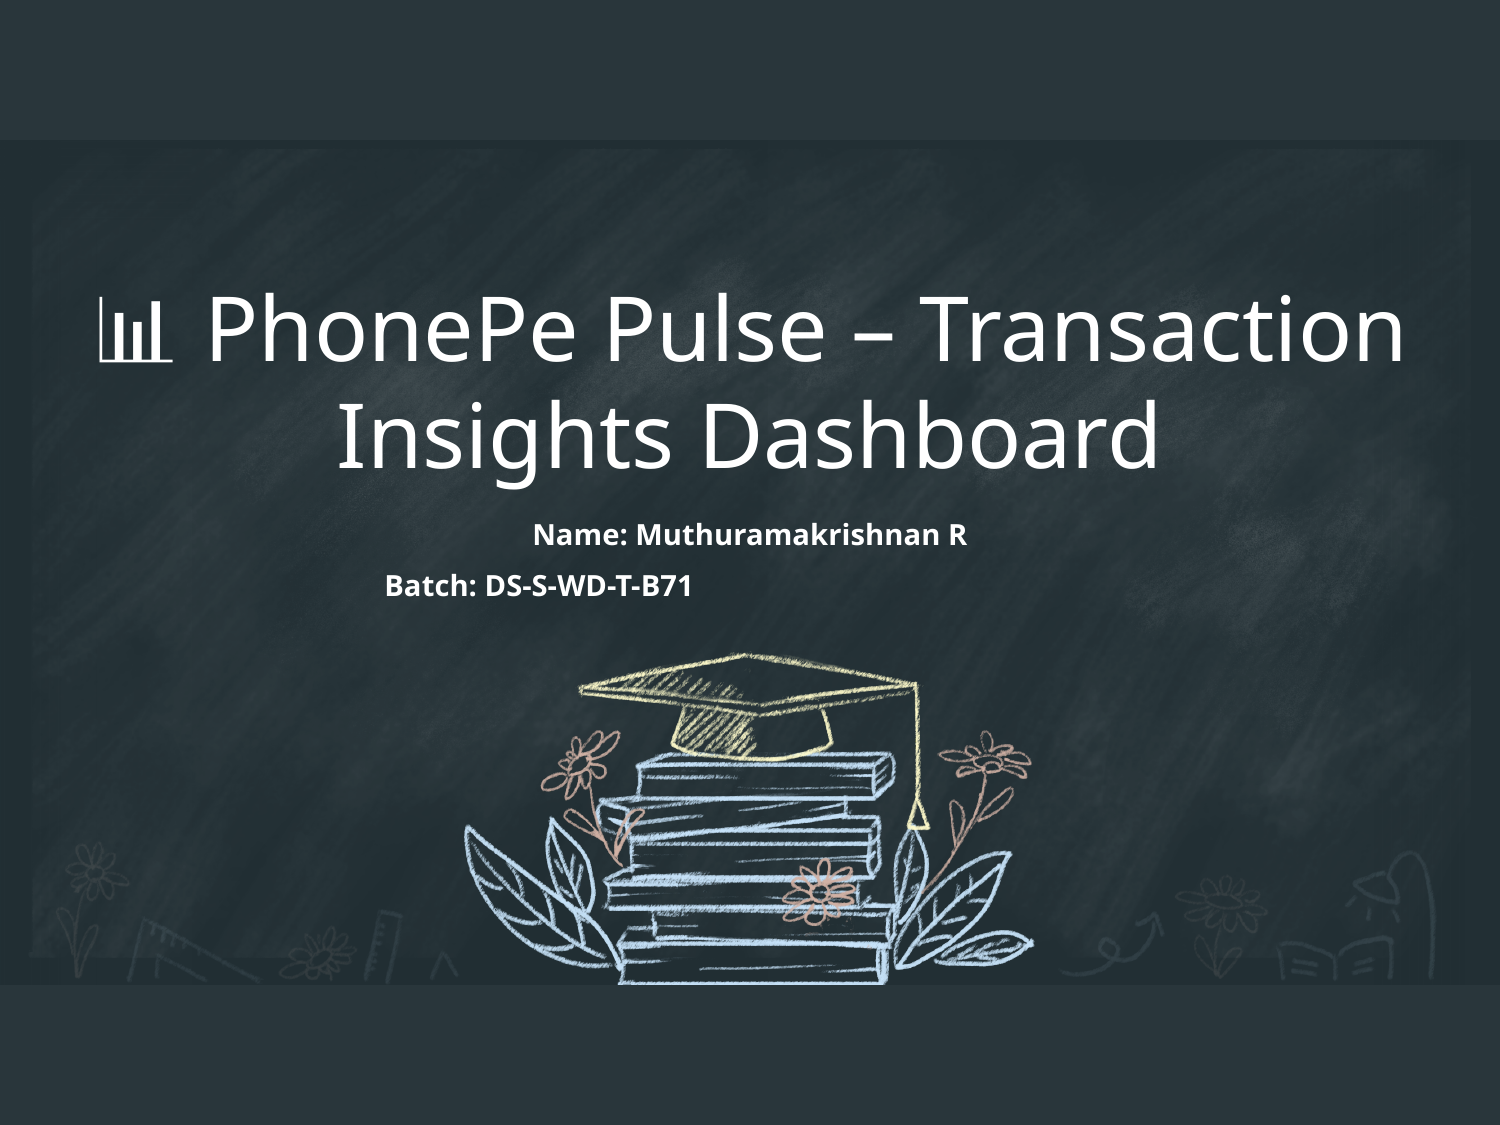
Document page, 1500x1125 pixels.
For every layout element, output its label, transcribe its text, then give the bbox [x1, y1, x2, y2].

picture [0, 140, 1500, 985]
title 📊 PhonePe Pulse – Transaction Insights Dashboard [84, 265, 1416, 487]
list Name: Muthuramakrishnan R Batch: DS-S-WD-T-B71 [84, 501, 1416, 617]
